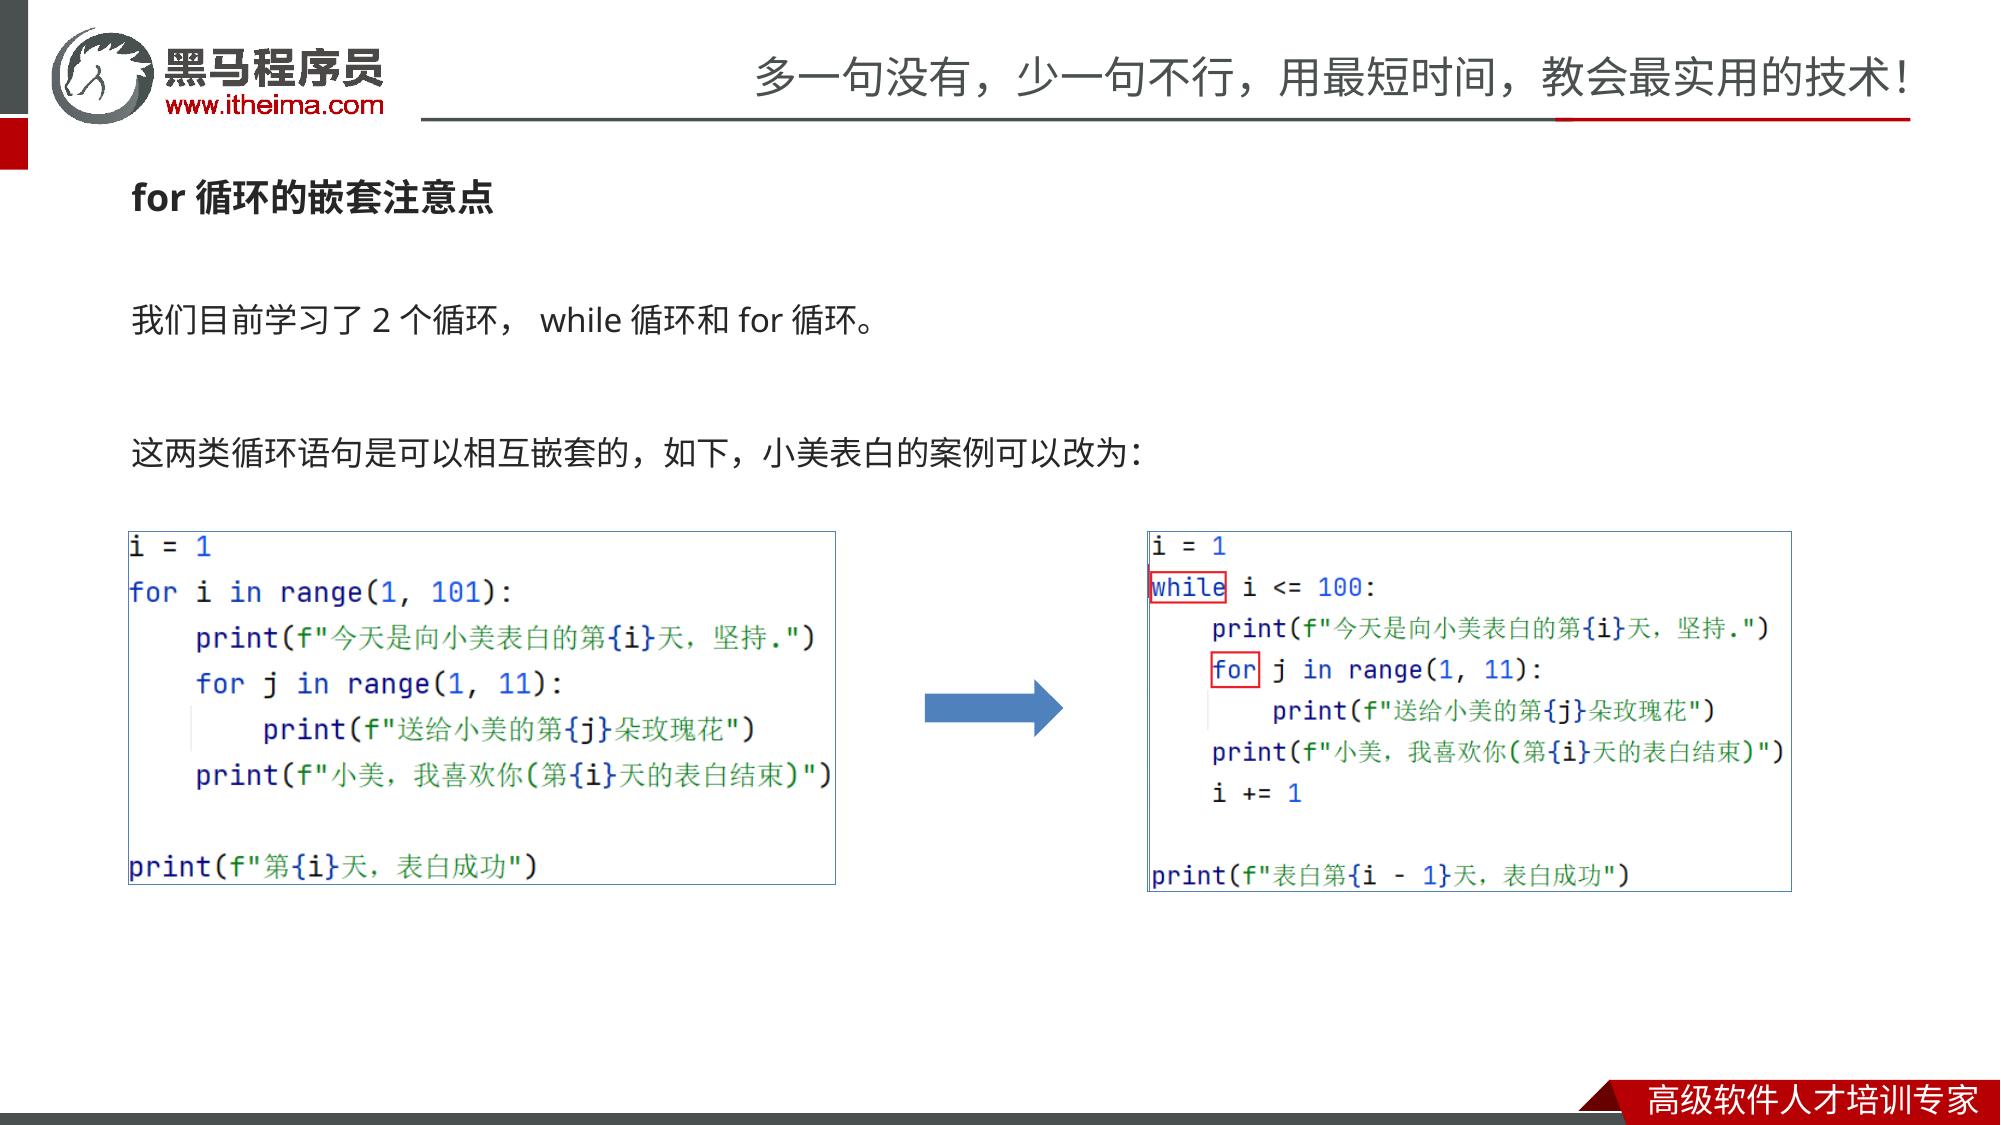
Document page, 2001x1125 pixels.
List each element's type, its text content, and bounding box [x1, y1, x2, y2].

picture [1147, 531, 1792, 892]
text_box [922, 677, 1066, 739]
list 我们目前学习了2个循环，while循环和for循环。 这两类循环语句是可以相互嵌套的，如下，小美表白的案例可以改为： [116, 271, 1872, 964]
list for循环的嵌套注意点 [116, 154, 1872, 239]
picture [128, 531, 836, 885]
picture [50, 26, 384, 125]
